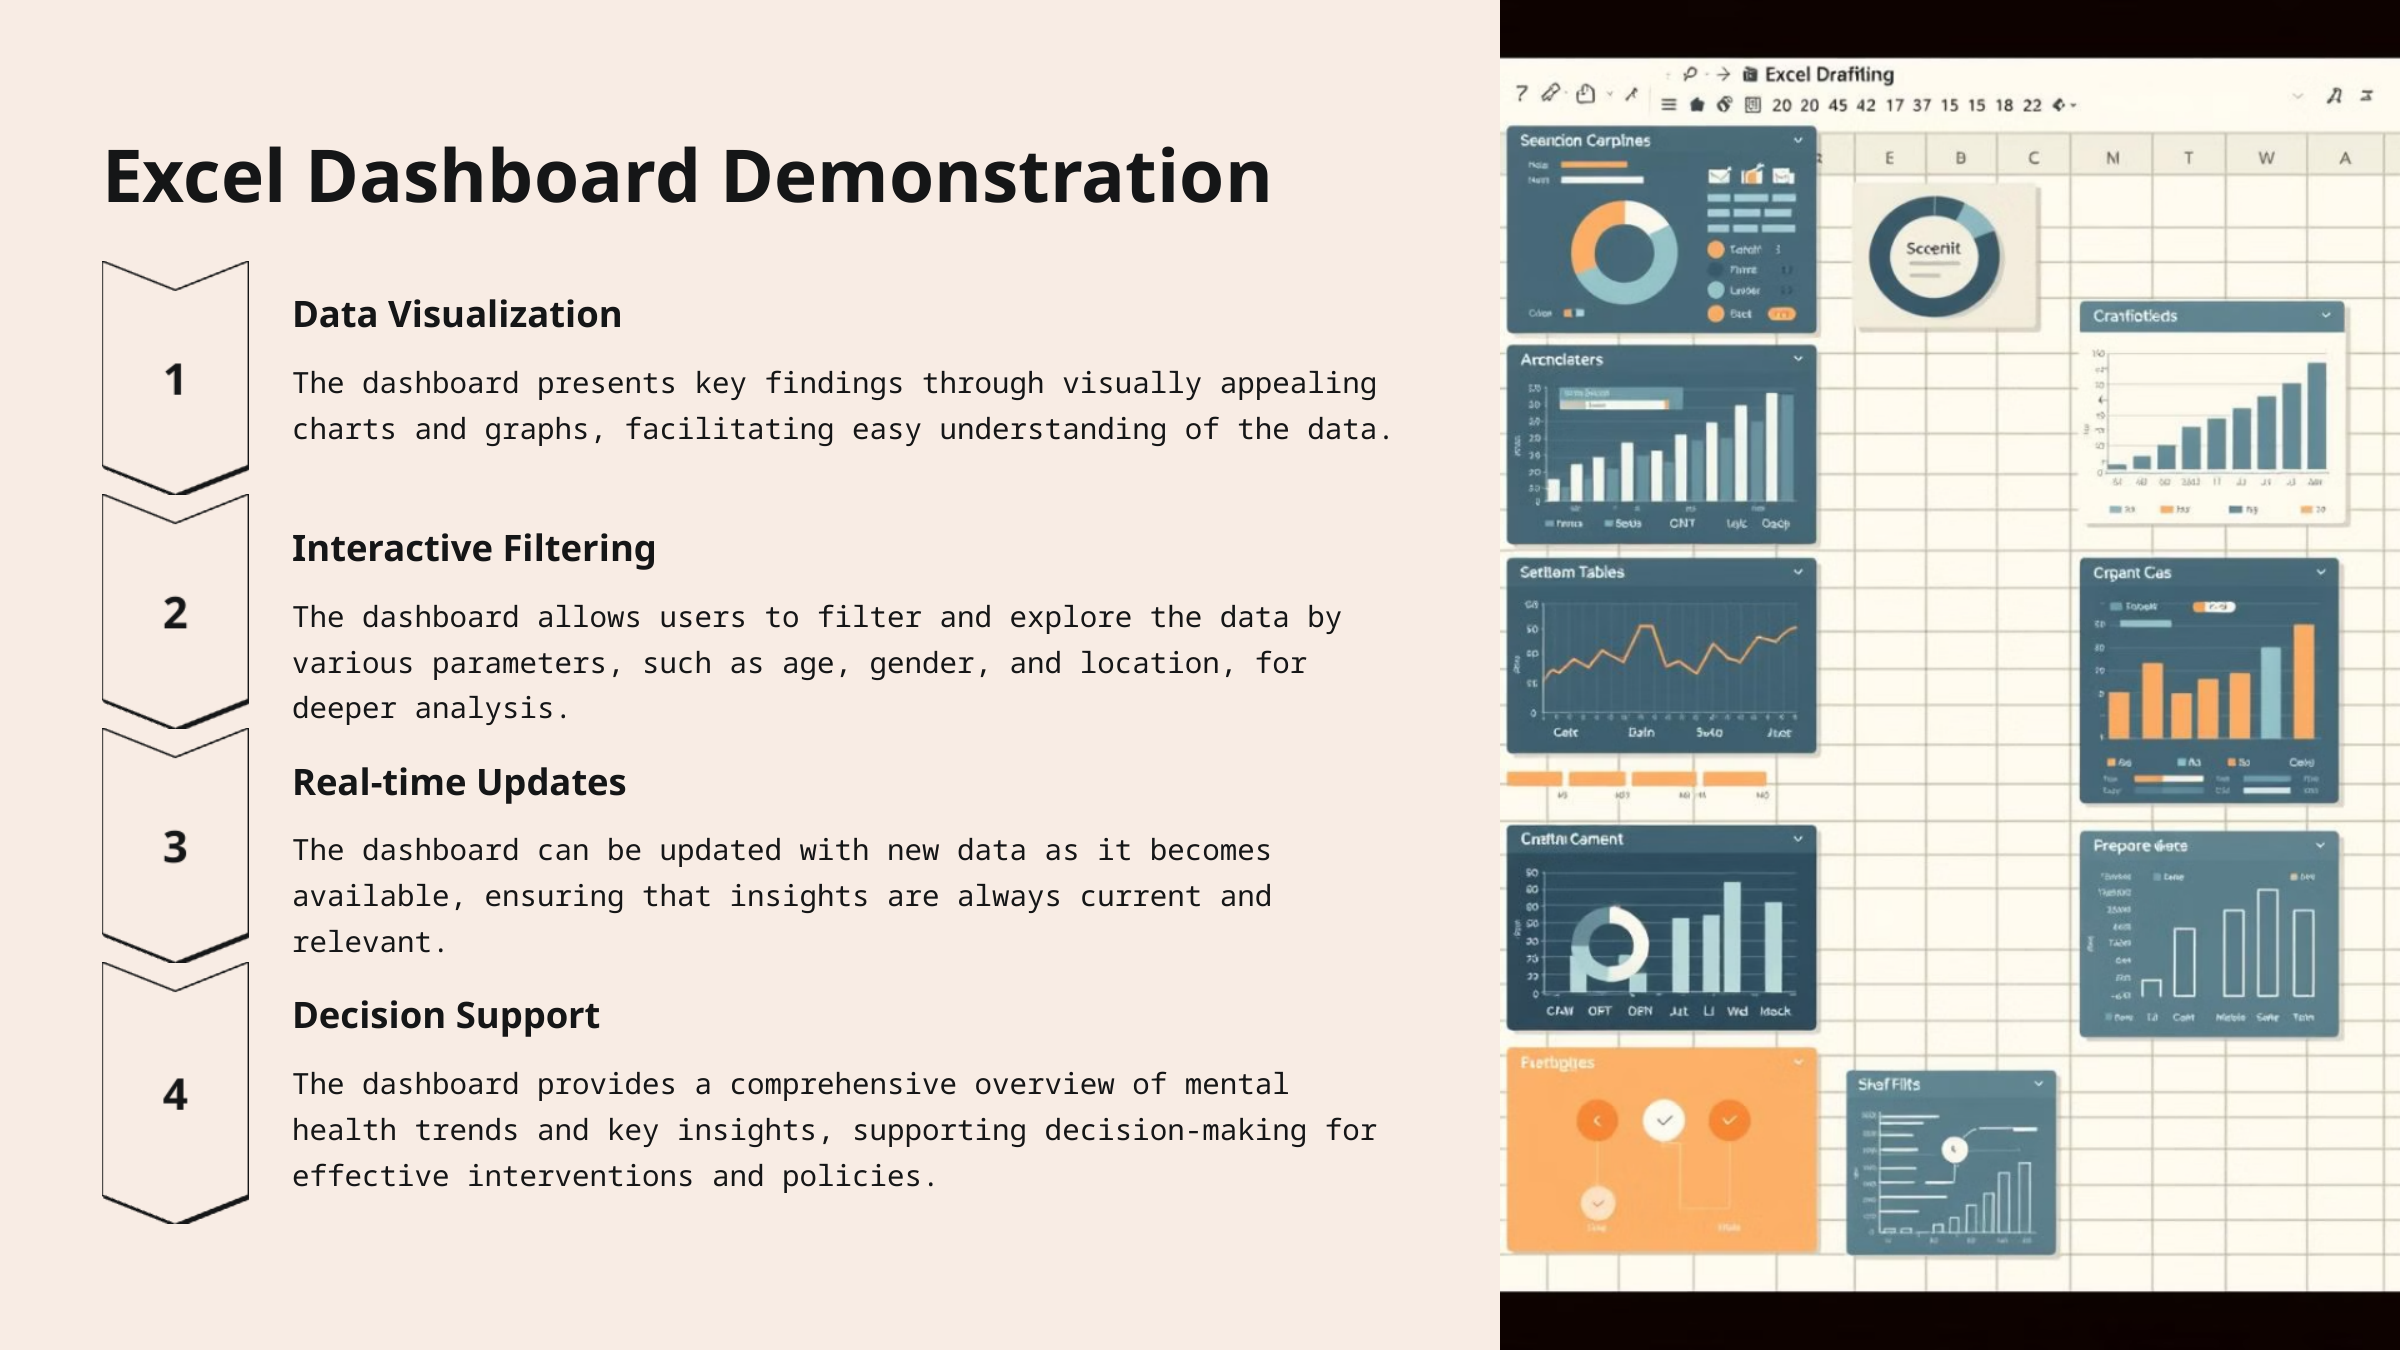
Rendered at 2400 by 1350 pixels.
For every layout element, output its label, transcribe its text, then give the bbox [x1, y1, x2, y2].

text_box Decision Support [292, 991, 658, 1037]
text_box Interactive Filtering [292, 523, 687, 570]
picture [102, 261, 249, 1224]
text_box The dashboard presents key findings through visually appealing charts and graphs, facilitating easy understanding of the data. [292, 353, 1398, 447]
text_box The dashboard can be updated with new data as it becomes available, ensuring that insights are always current and relevant. [292, 820, 1398, 915]
text_box Real-time Updates [292, 757, 659, 804]
text_box The dashboard provides a comprehensive overview of mental health trends and key insights, supporting decision-making for effective interventions and policies. [292, 1054, 1398, 1195]
text_box Excel Dashboard Demonstration [102, 126, 1384, 218]
picture [1499, 0, 2400, 1350]
text_box Data Visualization [292, 290, 658, 336]
text_box The dashboard allows users to filter and explore the data by various parameters, such as age, gender, and location, for deeper analysis. [292, 587, 1398, 681]
